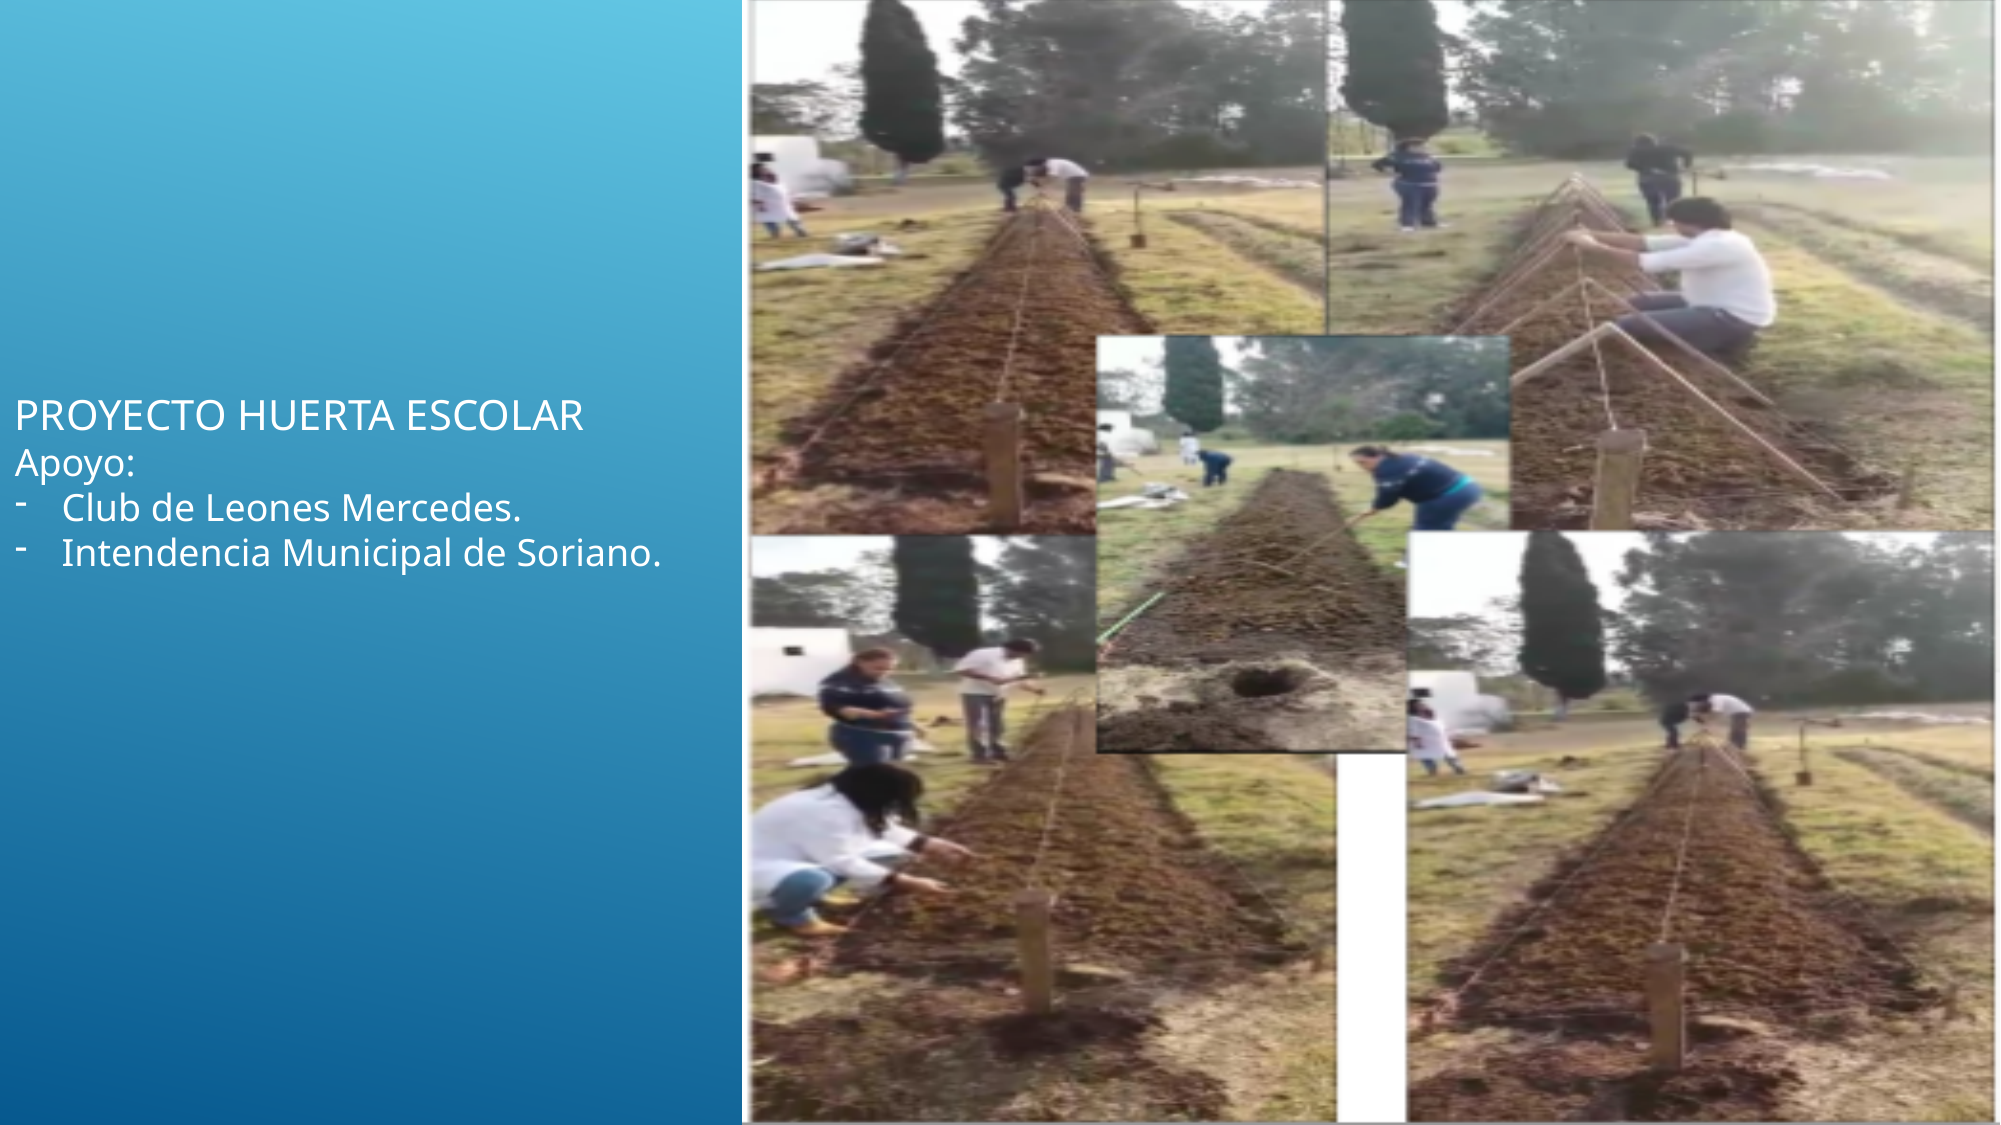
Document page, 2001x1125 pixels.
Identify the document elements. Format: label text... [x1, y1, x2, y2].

picture [742, 0, 2000, 1125]
text_box PROYECTO HUERTA ESCOLAR Apoyo: Club de Leones Mercedes. Intendencia Municipal de Soriano. [0, 381, 684, 627]
